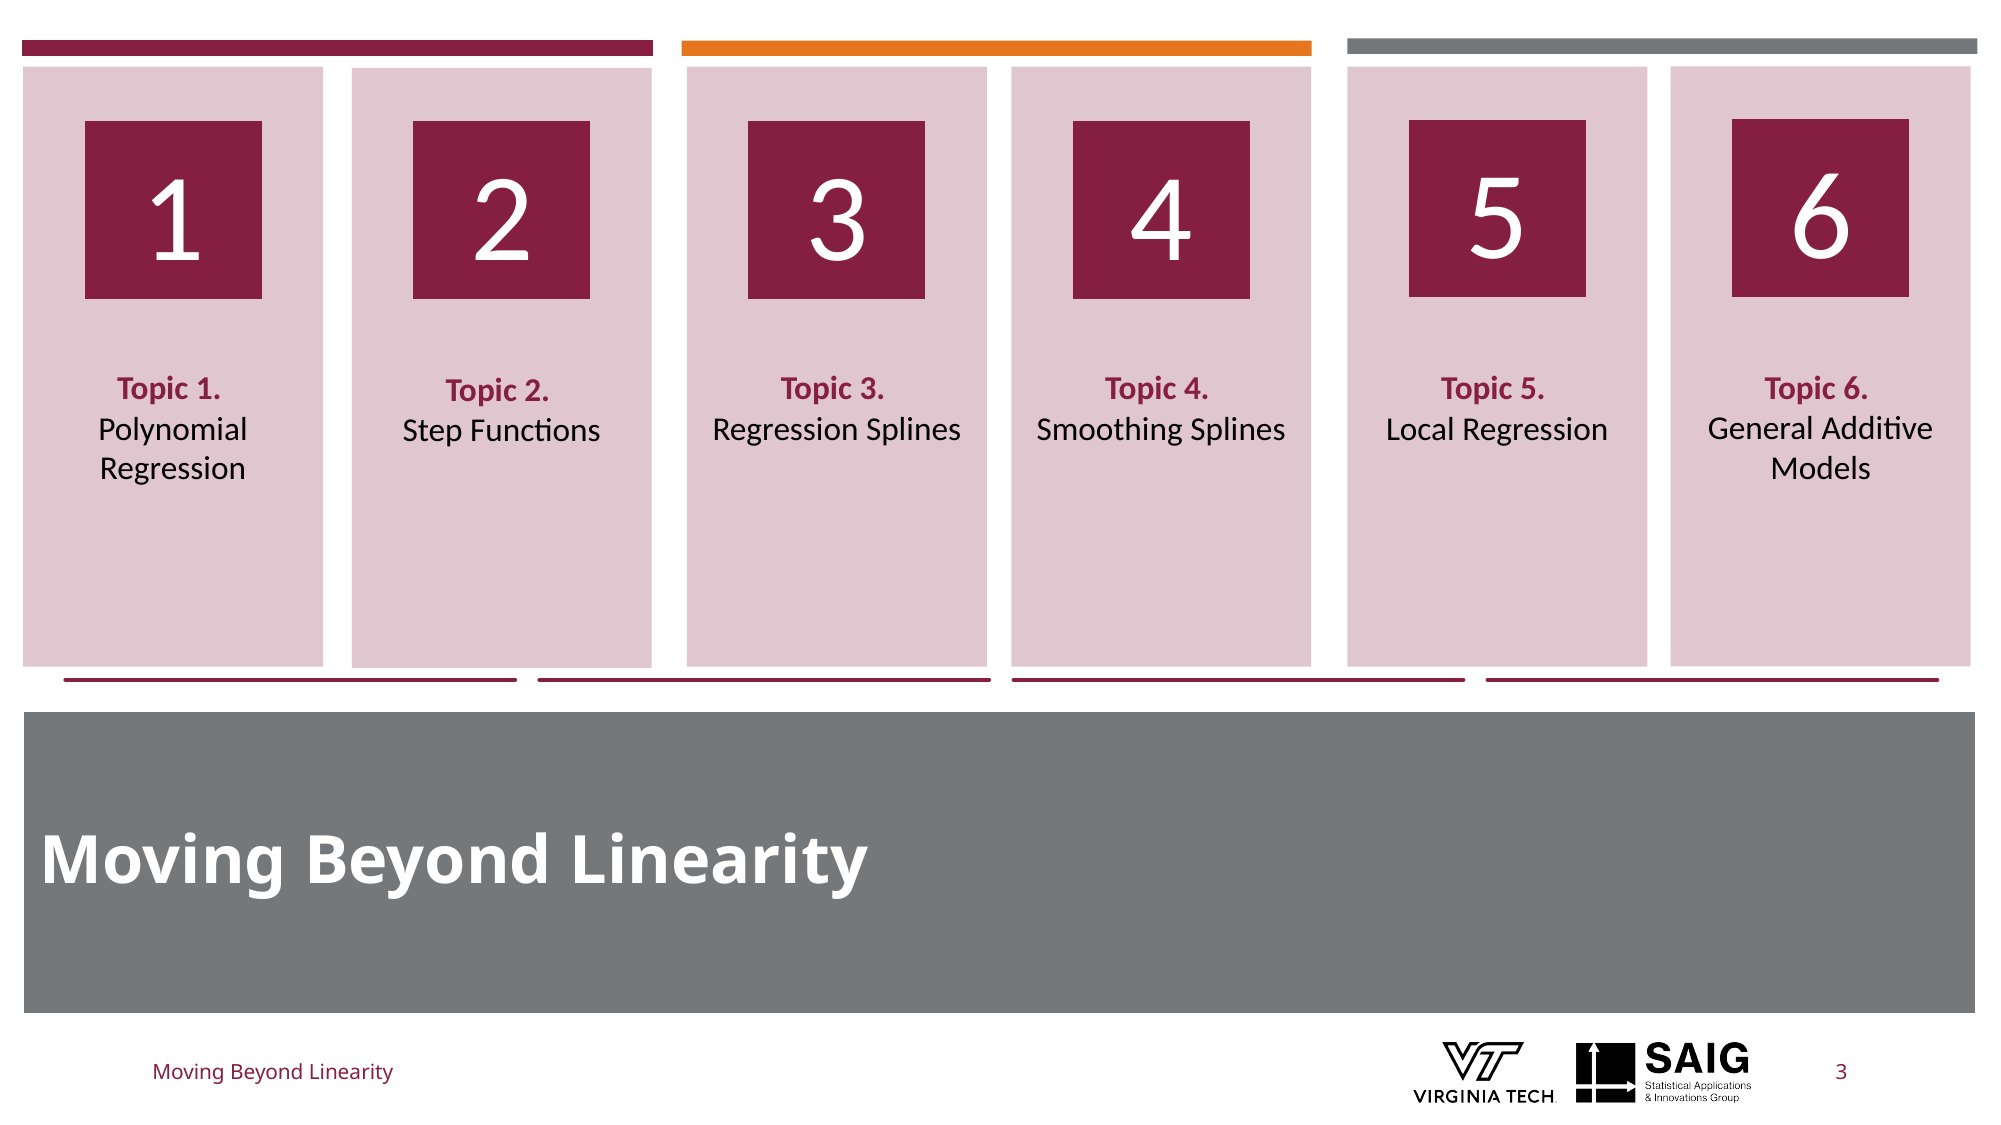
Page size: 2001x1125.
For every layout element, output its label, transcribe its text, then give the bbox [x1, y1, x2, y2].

list Moving Beyond Linearity [24, 712, 1975, 1013]
slide_number 3 [1412, 1042, 1863, 1103]
footer Moving Beyond Linearity [137, 1042, 813, 1103]
